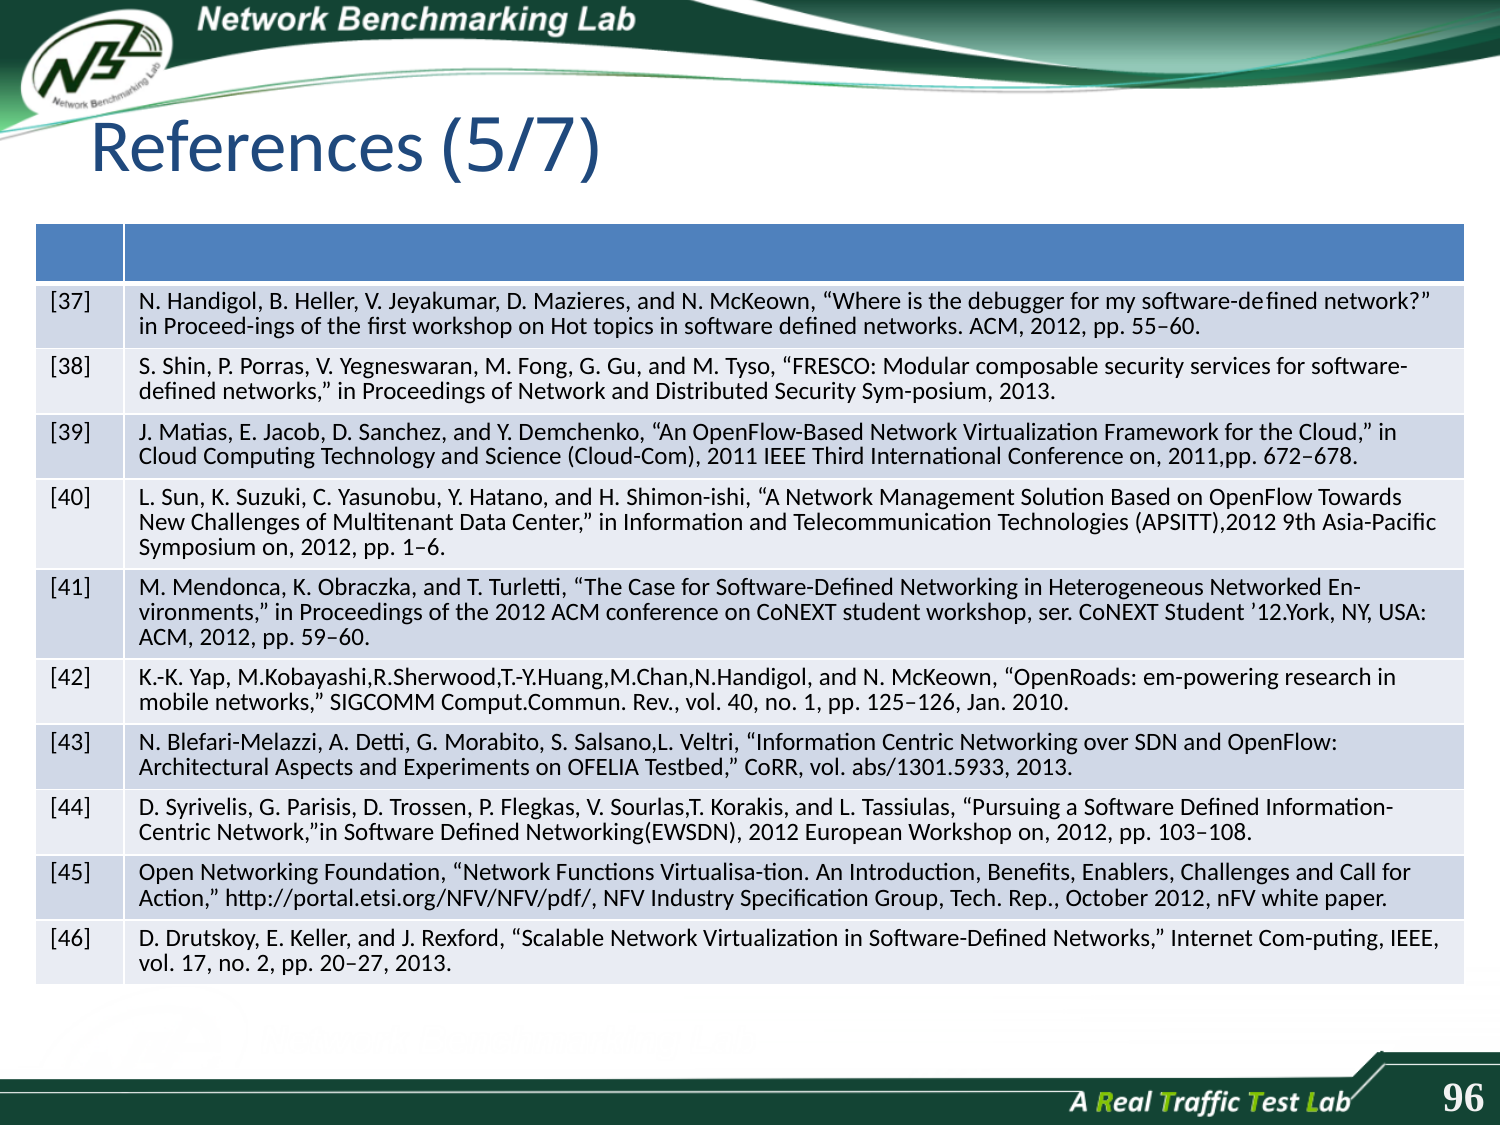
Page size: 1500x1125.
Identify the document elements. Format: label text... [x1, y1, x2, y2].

picture [0, 963, 1500, 1125]
table_cell N. Blefari-Melazzi, A. Detti, G. Morabito, S. Salsano,L. Veltri, “Information Centric Networking over SDN and OpenFlow: Architectural Aspects and Experiments on OFELIA Testbed,” CoRR, vol. abs/1301.5933, 2013. [125, 725, 1464, 789]
picture [0, 0, 1500, 162]
table_cell [45] [36, 856, 123, 919]
table_cell [42] [36, 660, 123, 723]
table_cell J. Matias, E. Jacob, D. Sanchez, and Y. Demchenko, “An OpenFlow-Based Network Virtualization Framework for the Cloud,” in Cloud Computing Technology and Science (Cloud-Com), 2011 IEEE Third International Conference on, 2011,pp. 672–678. [125, 415, 1464, 478]
table_cell D. Syrivelis, G. Parisis, D. Trossen, P. Flegkas, V. Sourlas,T. Korakis, and L. Tassiulas, “Pursuing a Software Defined Information-Centric Network,”in Software Defined Networking(EWSDN), 2012 European Workshop on, 2012, pp. 103–108. [125, 790, 1464, 854]
slide_number 96 [1387, 1065, 1500, 1125]
table_cell [44] [36, 790, 123, 854]
table_cell M. Mendonca, K. Obraczka, and T. Turletti, “The Case for Software-Defined Networking in Heterogeneous Networked En-vironments,” in Proceedings of the 2012 ACM conference on CoNEXT student workshop, ser. CoNEXT Student ’12.York, NY, USA: ACM, 2012, pp. 59–60. [125, 570, 1464, 658]
table_cell [46] [36, 921, 123, 984]
table_cell K.-K. Yap, M.Kobayashi,R.Sherwood,T.-Y.Huang,M.Chan,N.Handigol, and N. McKeown, “OpenRoads: em-powering research in mobile networks,” SIGCOMM Comput.Commun. Rev., vol. 40, no. 1, pp. 125–126, Jan. 2010. [125, 660, 1464, 723]
title References (5/7) [75, 95, 1425, 188]
table_header [36, 224, 123, 281]
table_cell N. Handigol, B. Heller, V. Jeyakumar, D. Mazieres, and N. McKeown, “Where is the debugger for my software-deﬁned network?” in Proceed-ings of the ﬁrst workshop on Hot topics in software deﬁned networks. ACM, 2012, pp. 55–60. [125, 286, 1464, 348]
table_cell [41] [36, 570, 123, 658]
table_header [125, 224, 1464, 281]
table_cell S. Shin, P. Porras, V. Yegneswaran, M. Fong, G. Gu, and M. Tyso, “FRESCO: Modular composable security services for software-deﬁned networks,” in Proceedings of Network and Distributed Security Sym-posium, 2013. [125, 349, 1464, 413]
table_cell [39] [36, 415, 123, 478]
table_cell Open Networking Foundation, “Network Functions Virtualisa-tion. An Introduction, Benefits, Enablers, Challenges and Call for Action,” http://portal.etsi.org/NFV/NFV/pdf/, NFV Industry Specification Group, Tech. Rep., October 2012, nFV white paper. [125, 856, 1464, 919]
table_cell L. Sun, K. Suzuki, C. Yasunobu, Y. Hatano, and H. Shimon-ishi, “A Network Management Solution Based on OpenFlow Towards New Challenges of Multitenant Data Center,” in Information and Telecommunication Technologies (APSITT),2012 9th Asia-Pacific Symposium on, 2012, pp. 1–6. [125, 480, 1464, 568]
table_cell D. Drutskoy, E. Keller, and J. Rexford, “Scalable Network Virtualization in Software-Defined Networks,” Internet Com-puting, IEEE, vol. 17, no. 2, pp. 20–27, 2013. [125, 921, 1464, 984]
table_cell [40] [36, 480, 123, 568]
table_cell [43] [36, 725, 123, 789]
table_cell [38] [36, 349, 123, 413]
table_cell [37] [36, 286, 123, 348]
